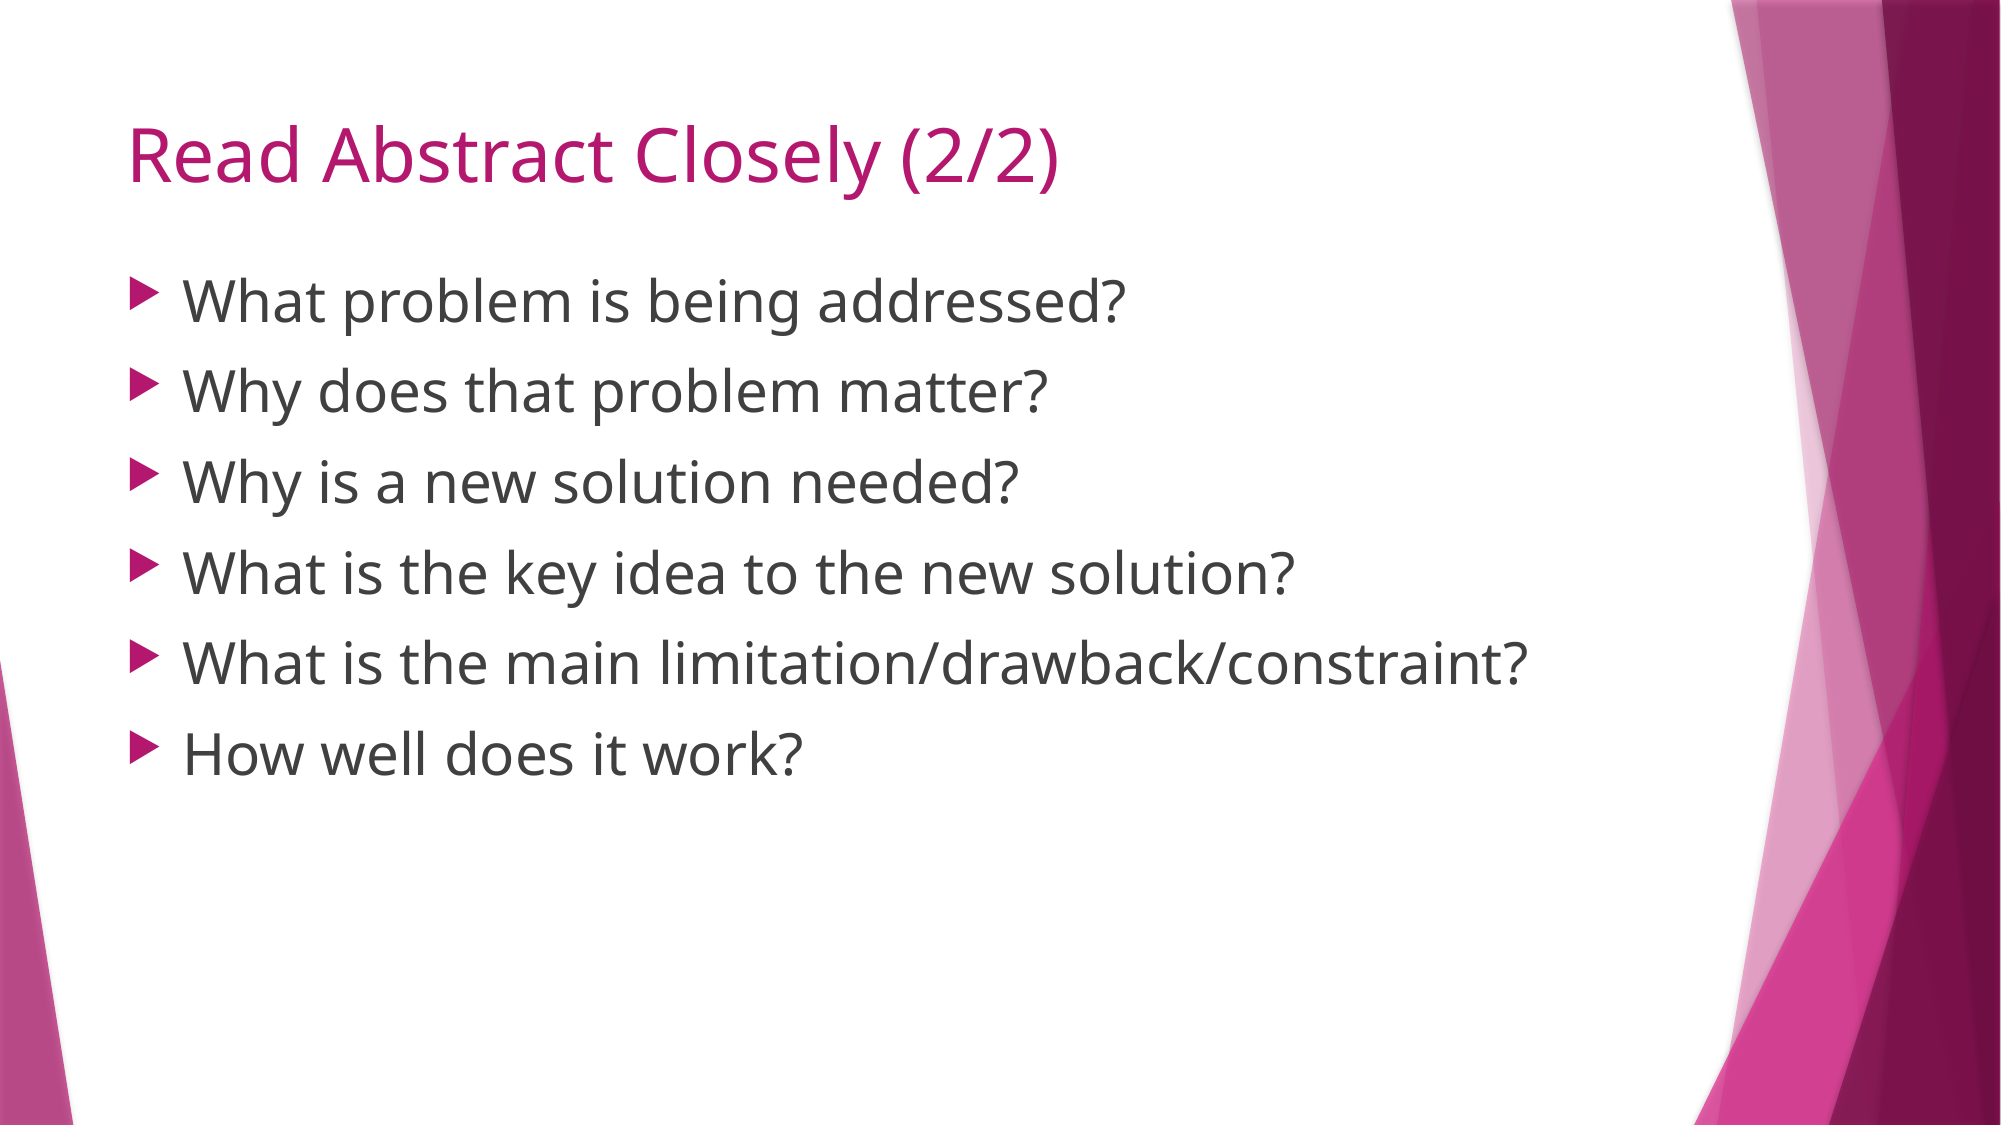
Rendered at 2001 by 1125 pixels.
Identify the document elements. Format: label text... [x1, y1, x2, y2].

list What problem is being addressed? Why does that problem matter? Why is a new solution needed? What is the key idea to the new solution? What is the main limitation/drawback/constraint? How well does it work? [111, 256, 1551, 992]
title Read Abstract Closely (2/2) [111, 99, 1522, 216]
